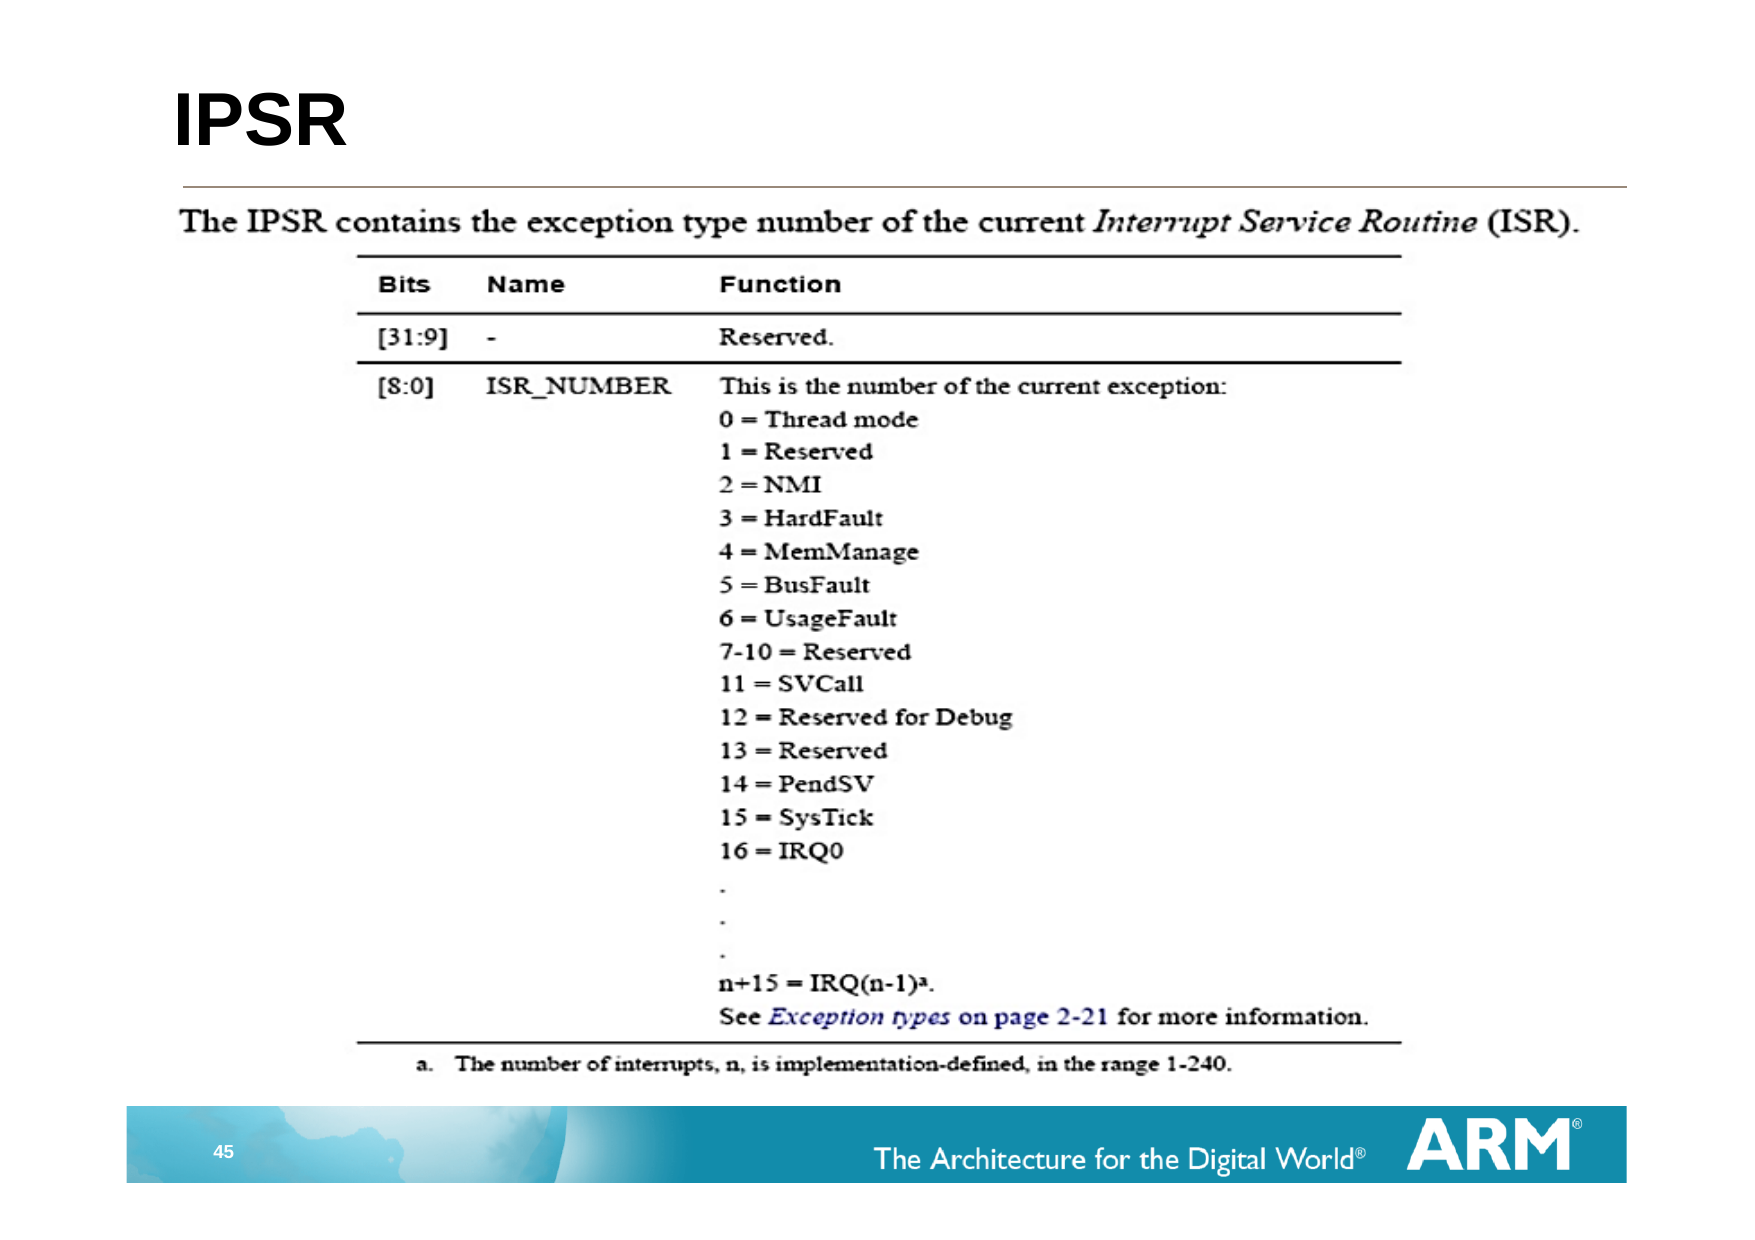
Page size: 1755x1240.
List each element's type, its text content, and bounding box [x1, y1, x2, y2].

title IPSR [173, 80, 1581, 172]
slide_number 45 [198, 1139, 287, 1187]
picture [126, 1106, 1627, 1183]
picture [173, 194, 1603, 1085]
